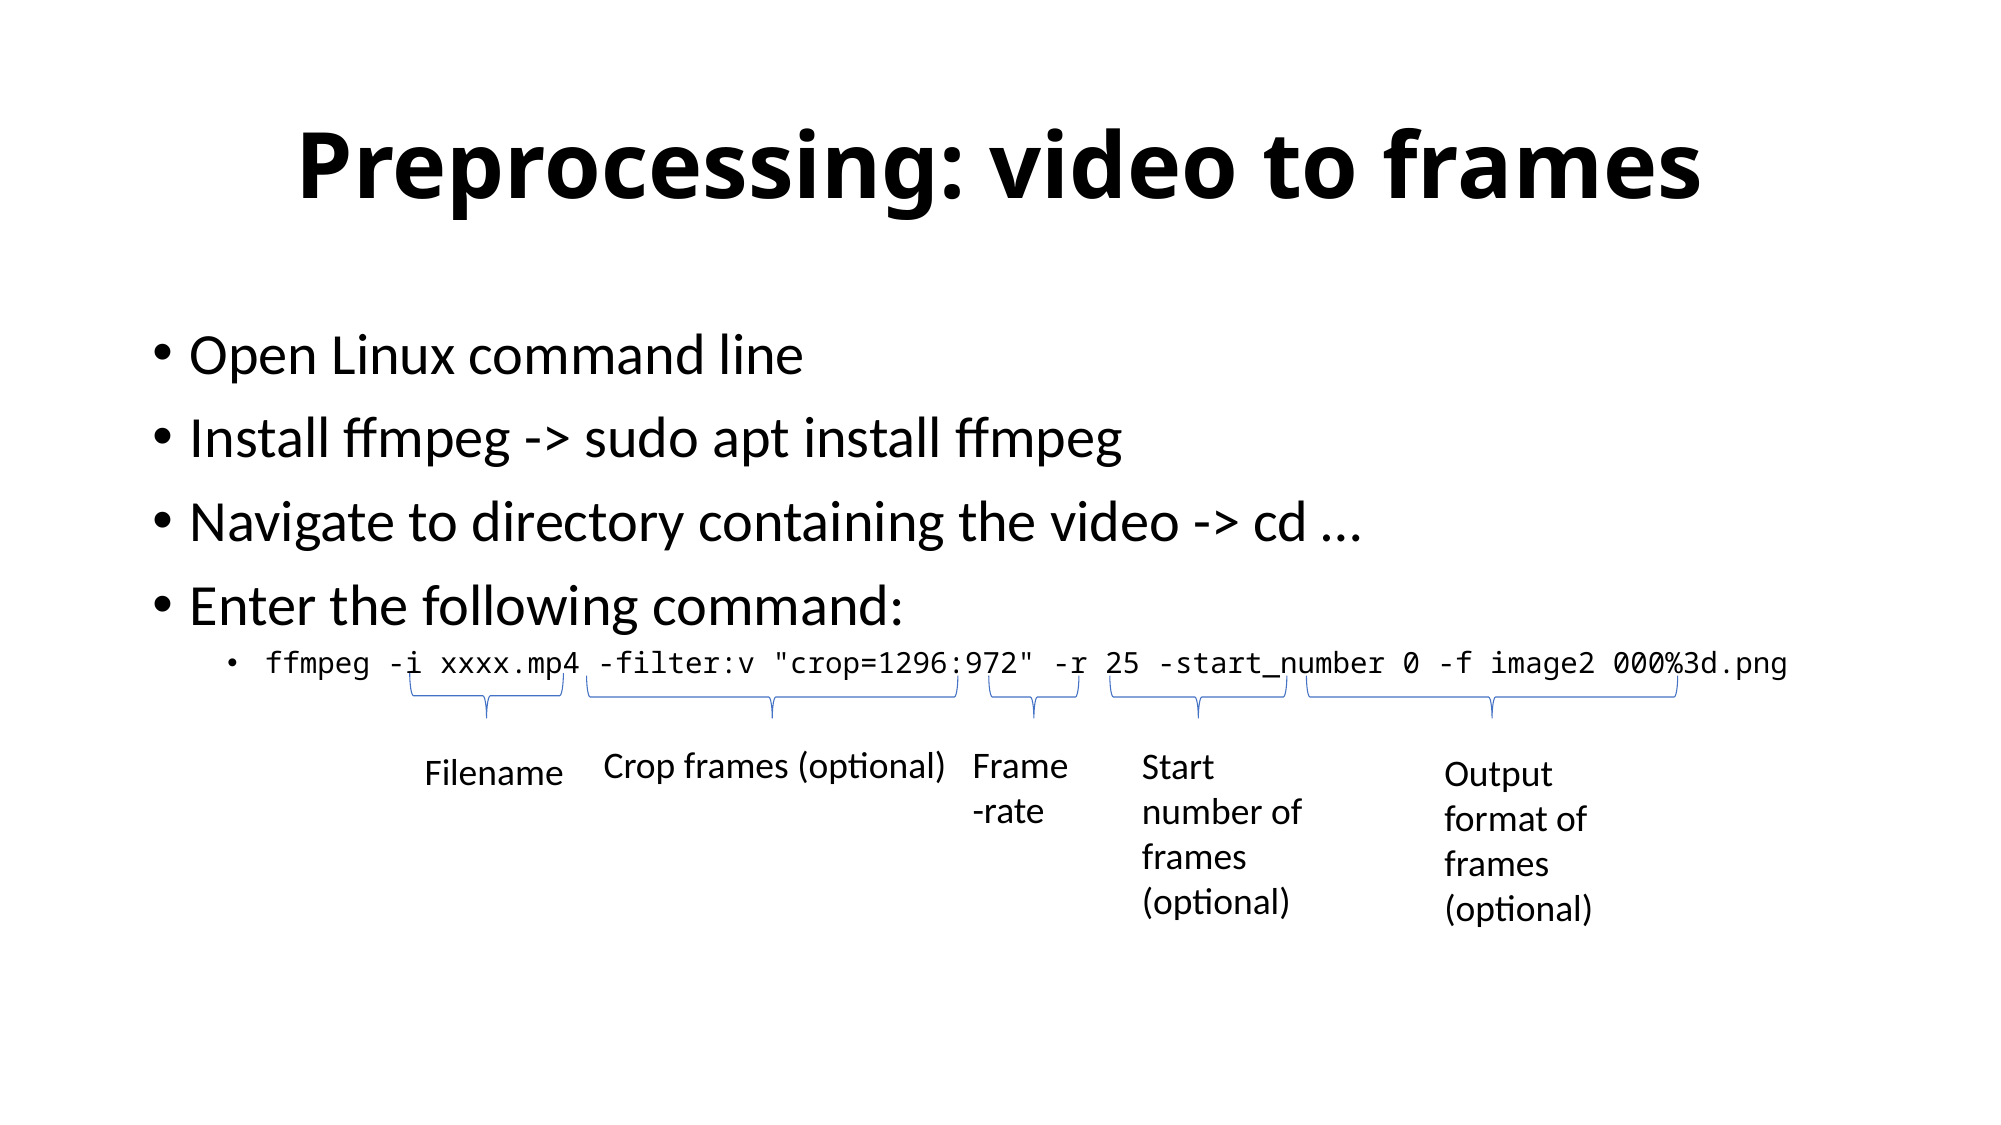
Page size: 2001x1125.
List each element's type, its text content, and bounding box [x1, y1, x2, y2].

title Preprocessing: video to frames [137, 59, 1863, 278]
text_box [988, 675, 1080, 719]
text_box Start number of frames (optional) [1127, 734, 1324, 930]
text_box Crop frames (optional) [588, 733, 957, 794]
text_box [1109, 675, 1288, 719]
text_box [586, 675, 959, 719]
text_box Filename [409, 740, 587, 801]
list Open Linux command line Install ffmpeg -> sudo apt install ffmpeg Navigate to directory containing the video -> cd … Enter the following command: ffmpeg -i xxxx.mp4 -filter:v "crop=1296:972" -r 25 -start_number 0 -f image2 000%3d.png [137, 316, 1863, 1031]
text_box Output format of frames (optional) [1429, 741, 1627, 936]
text_box Frame -rate [957, 733, 1110, 839]
text_box [1305, 675, 1679, 719]
text_box [409, 673, 564, 719]
